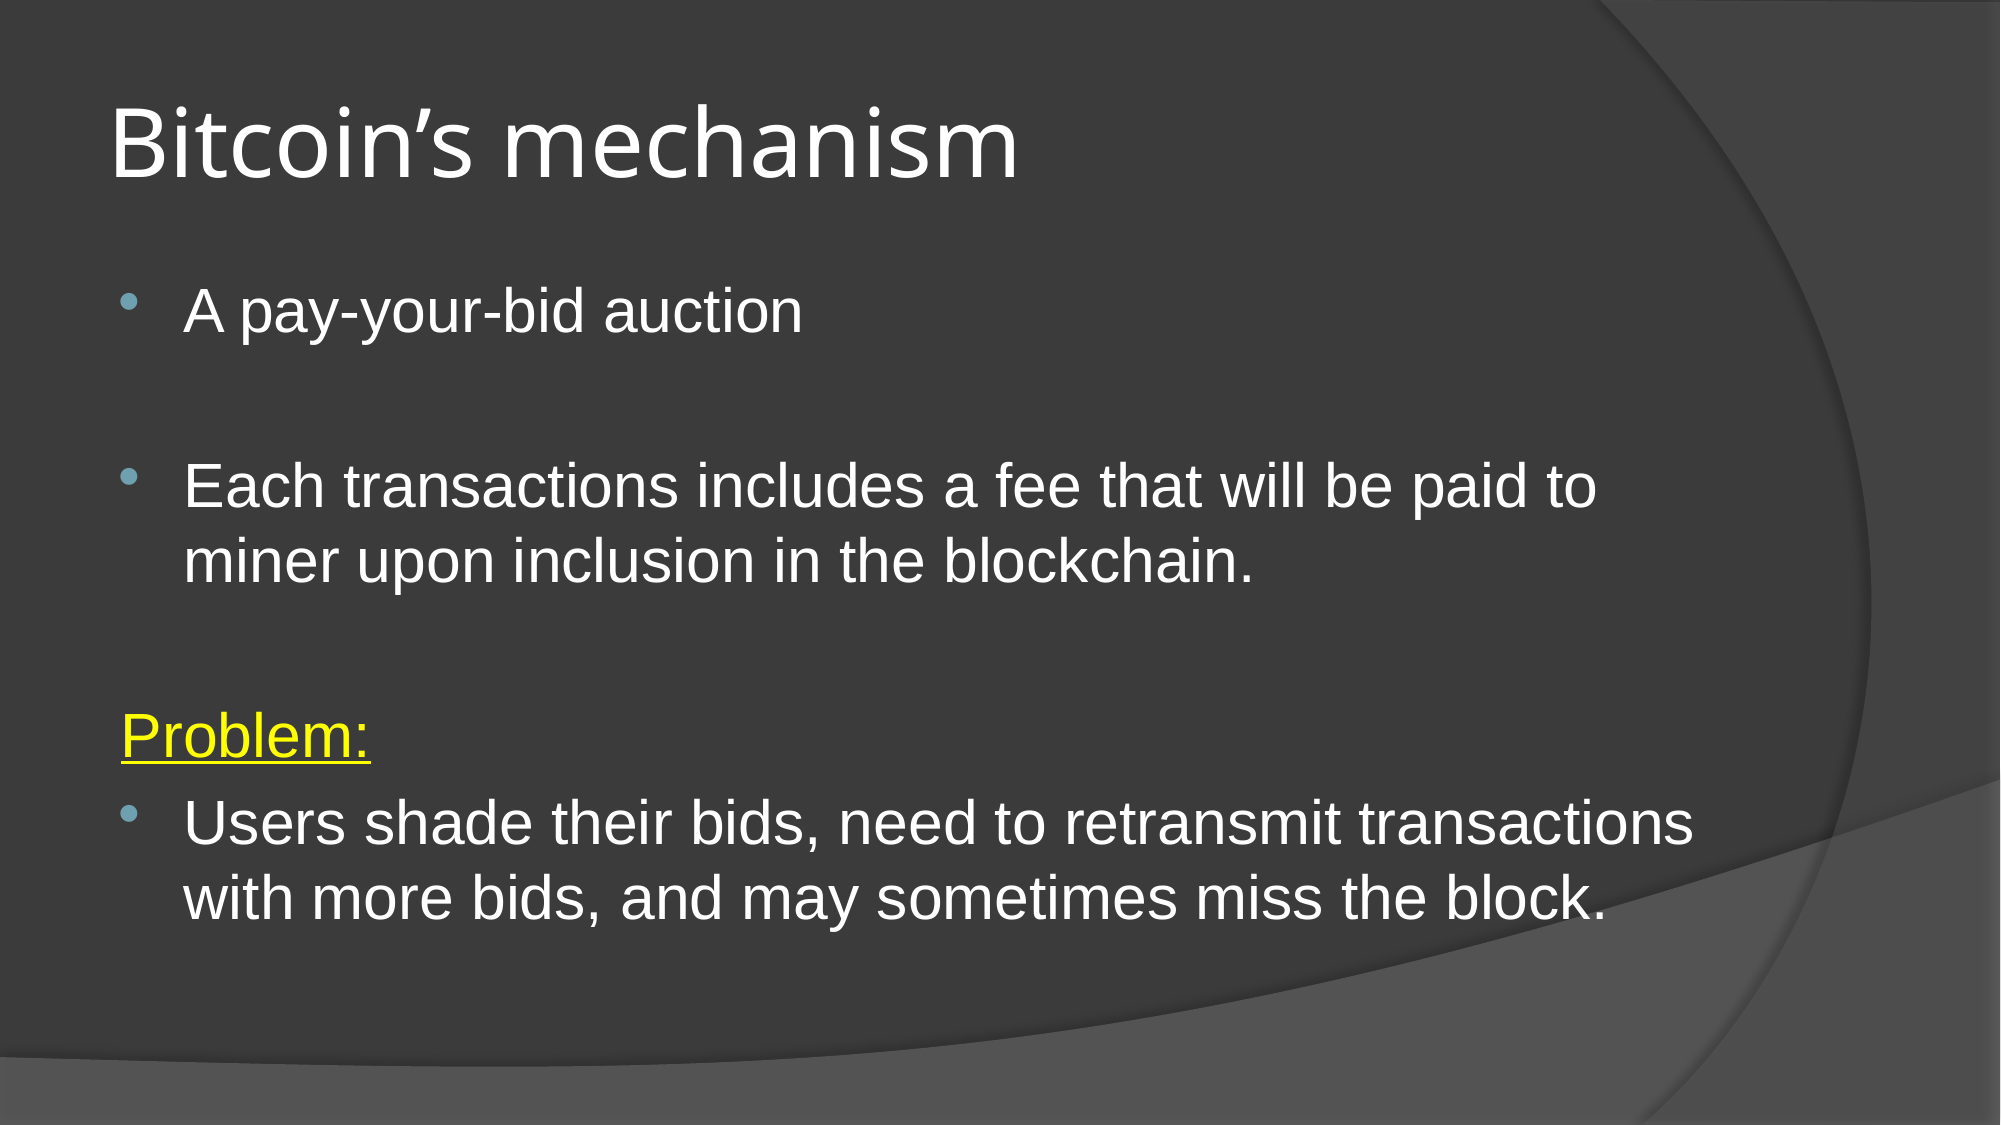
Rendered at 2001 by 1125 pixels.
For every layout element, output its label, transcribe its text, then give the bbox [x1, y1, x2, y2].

title Bitcoin’s mechanism [99, 45, 1734, 233]
list A pay-your-bid auction Each transactions includes a fee that will be paid to miner upon inclusion in the blockchain. Problem: Users shade their bids, need to retransmit transactions with more bids, and may sometimes miss the block. [99, 262, 1734, 1005]
